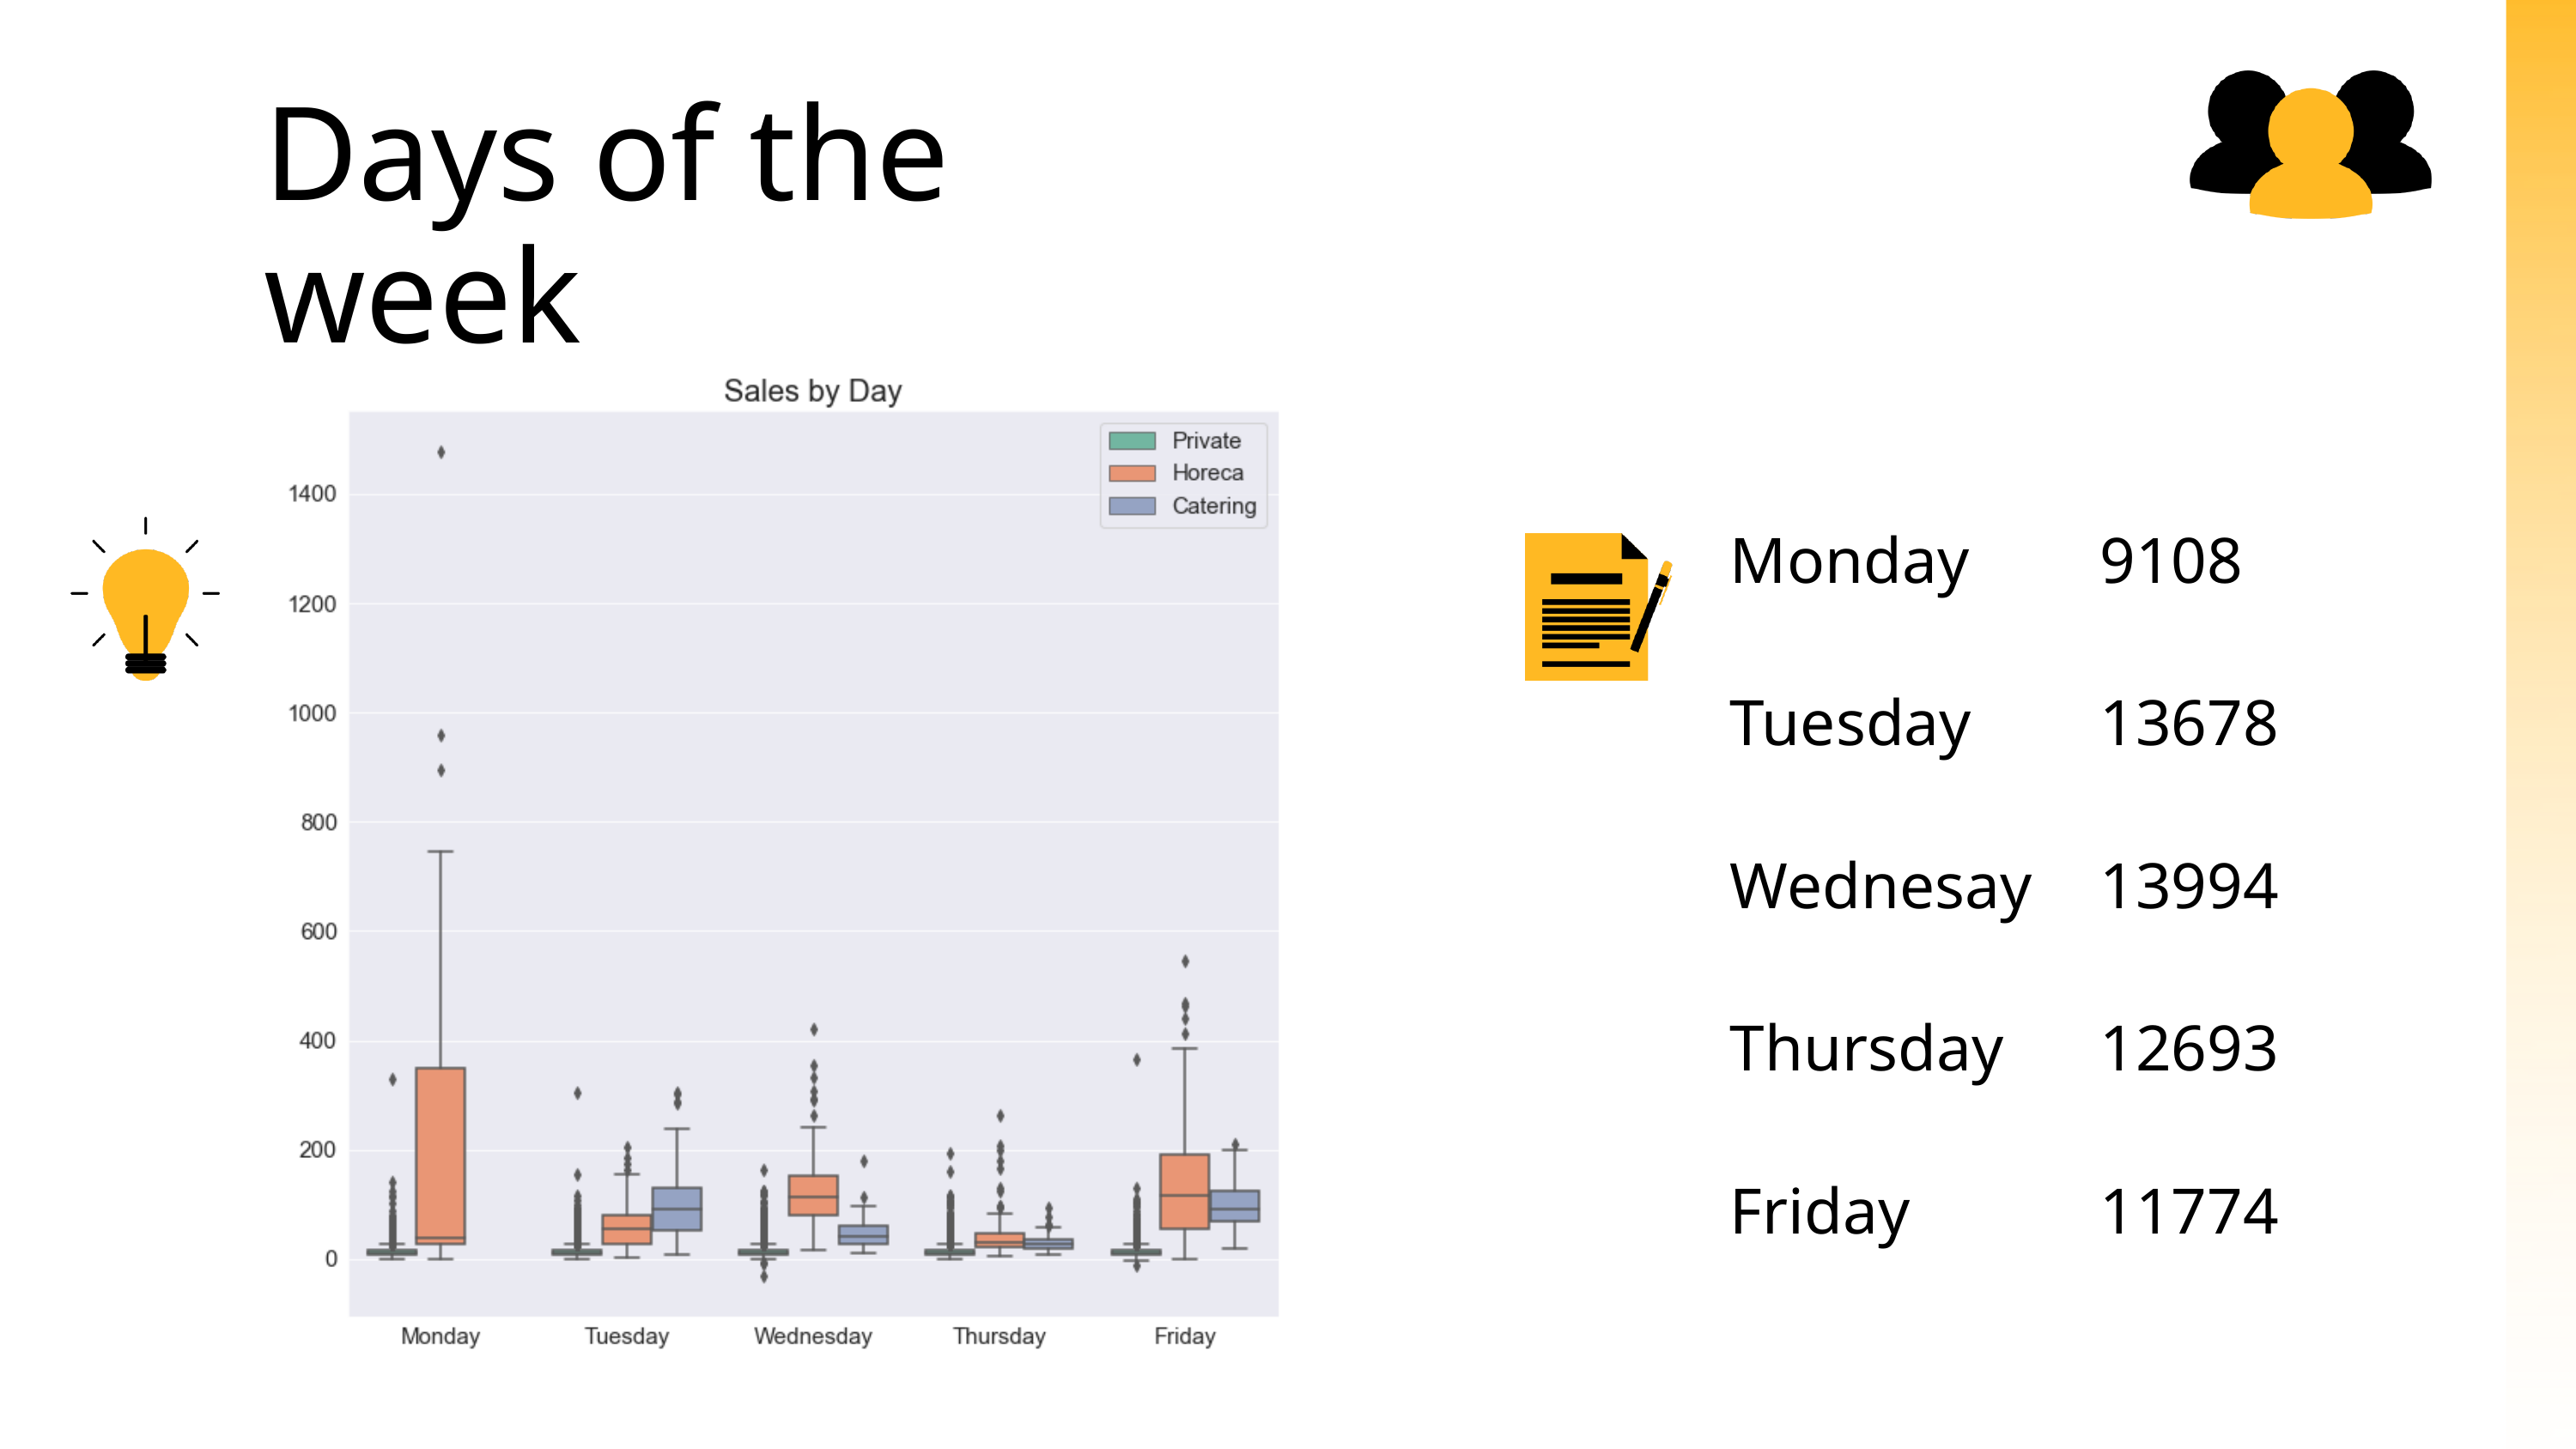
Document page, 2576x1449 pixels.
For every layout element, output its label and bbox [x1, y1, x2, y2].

text_box [1729, 517, 2098, 1323]
picture [1525, 532, 1673, 681]
picture [2386, 0, 2576, 1449]
text_box [2099, 517, 2386, 1323]
picture [2189, 70, 2432, 220]
text_box [263, 75, 1133, 349]
picture [263, 349, 1315, 1390]
picture [70, 517, 220, 681]
